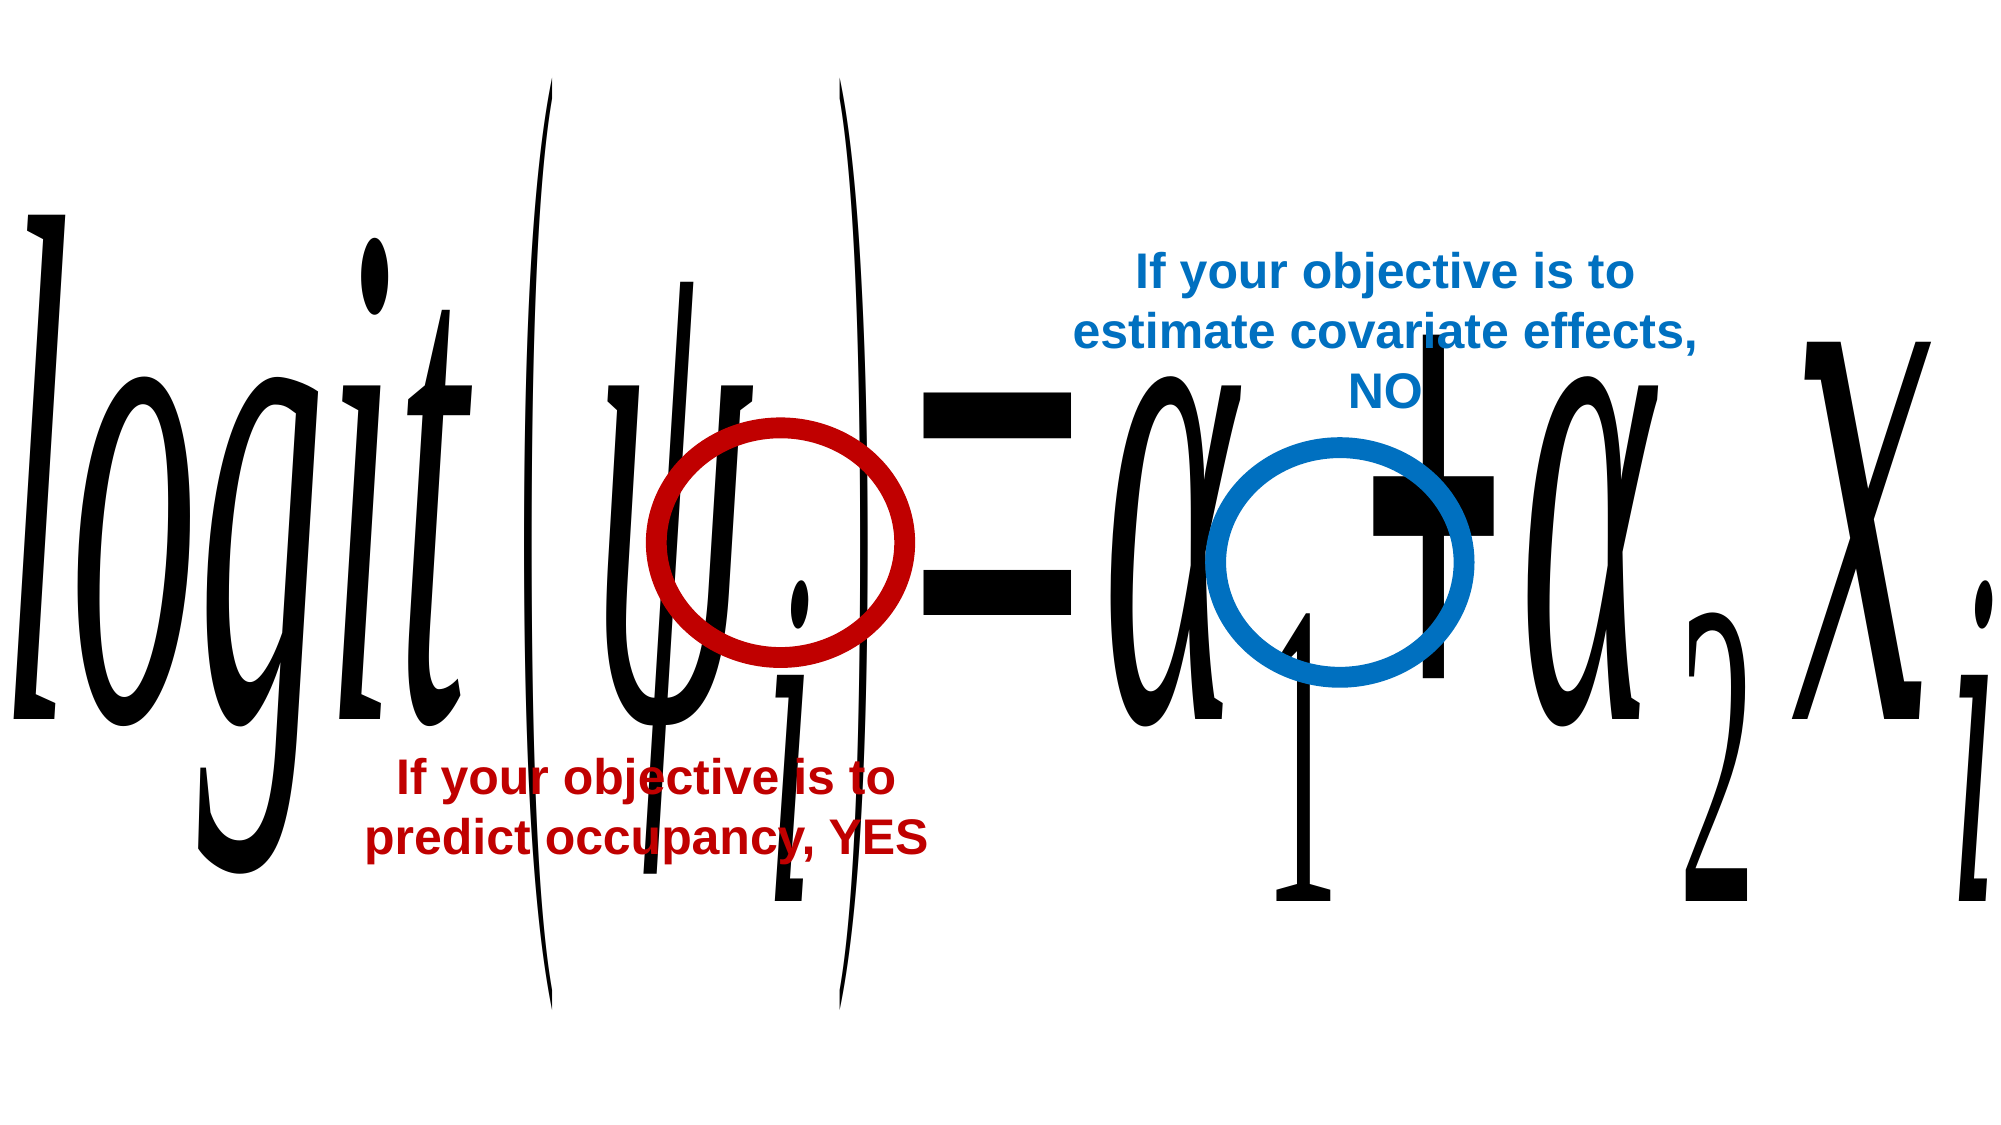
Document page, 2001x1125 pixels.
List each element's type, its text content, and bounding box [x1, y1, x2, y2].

text_box If your objective is to estimate covariate effects, NO [1062, 192, 1711, 480]
text_box [655, 426, 906, 653]
text_box If your objective is to predict occupancy, YES [323, 668, 971, 943]
text_box [1214, 480, 1466, 679]
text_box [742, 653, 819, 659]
